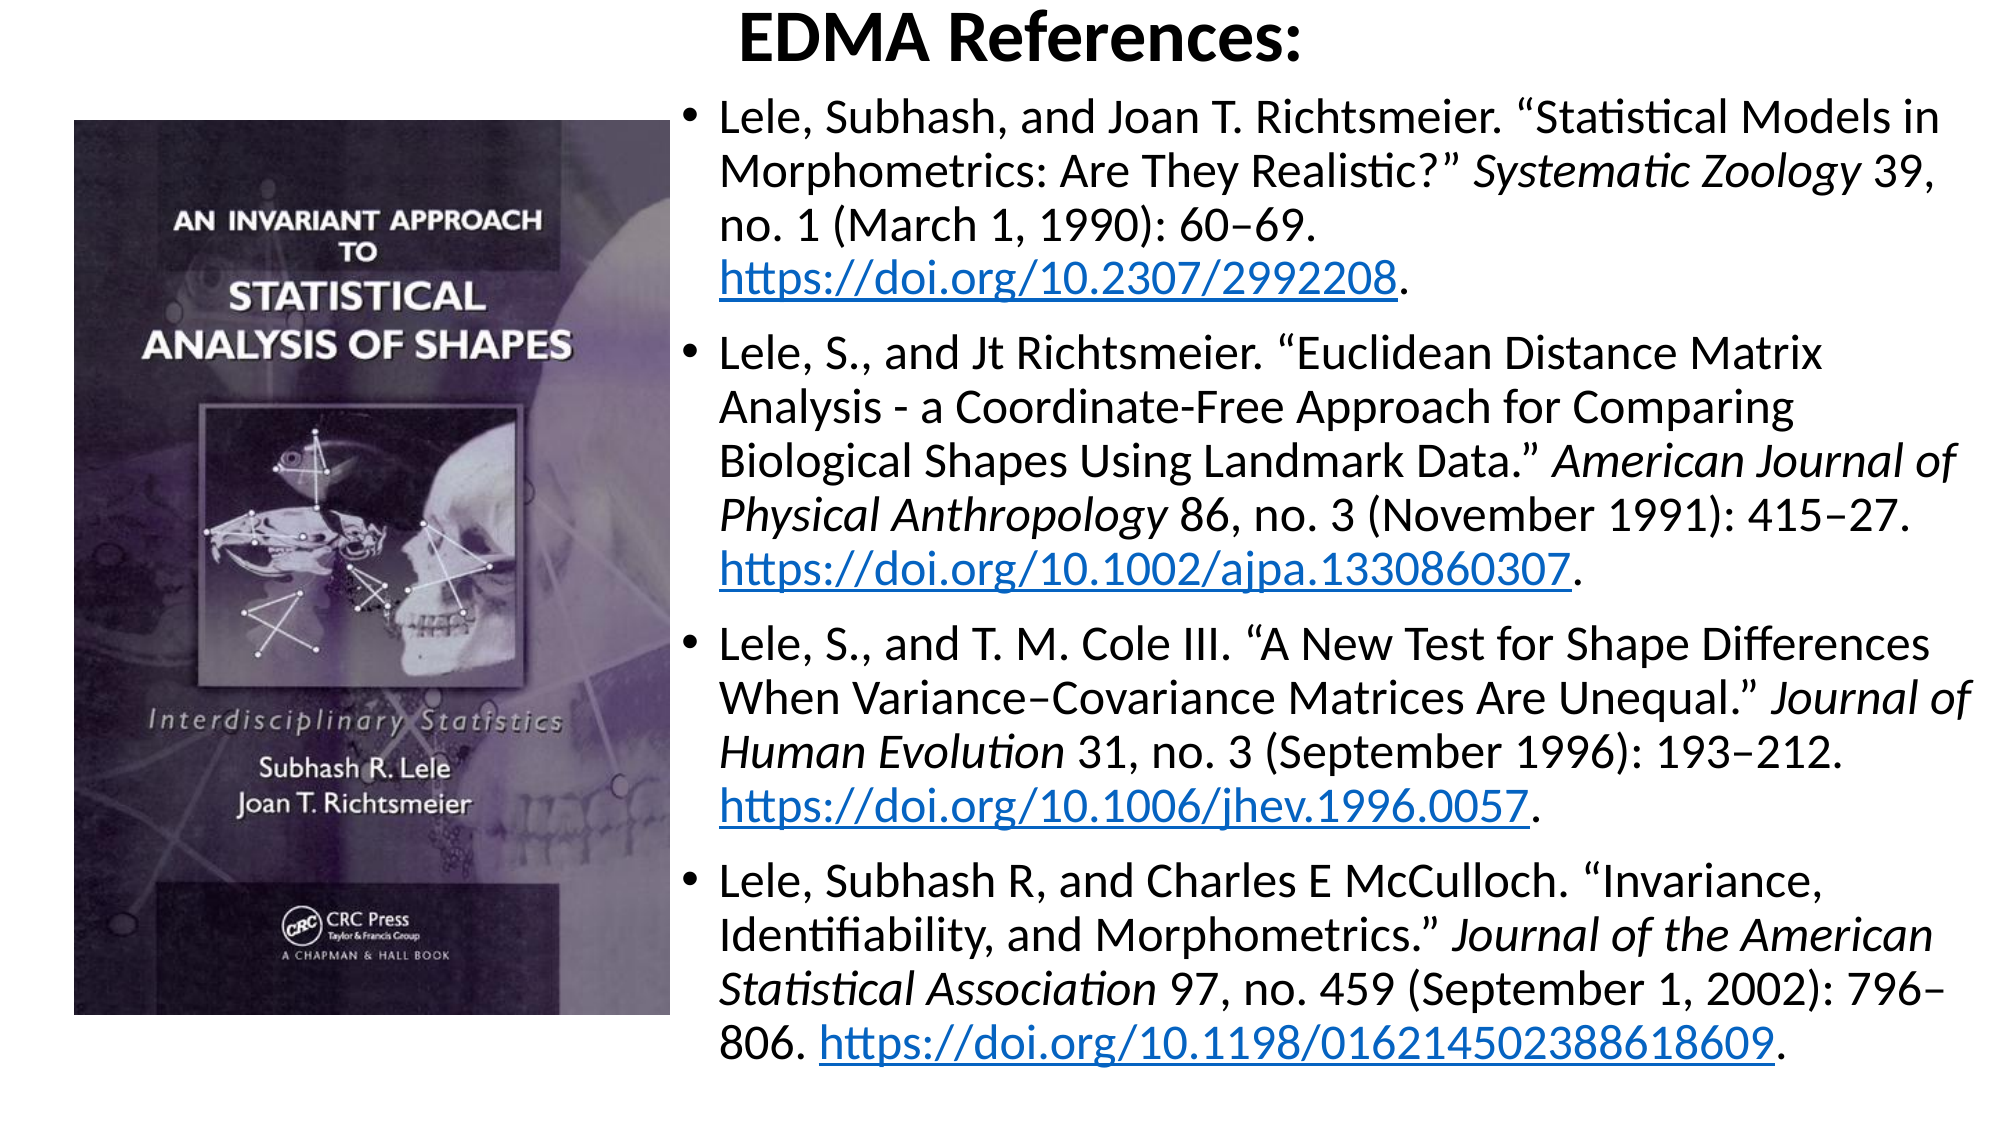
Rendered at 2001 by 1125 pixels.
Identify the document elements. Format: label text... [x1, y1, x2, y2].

title EDMA References: [158, 0, 1884, 83]
list Lele, Subhash, and Joan T. Richtsmeier. “Statistical Models in Morphometrics: Are They Realistic?” Systematic Zoology 39, no. 1 (March 1, 1990): 60–69. https://doi.org/10.2307/2992208. Lele, S., and Jt Richtsmeier. “Euclidean Distance Matrix Analysis - a Coordinate-Free Approach for Comparing Biological Shapes Using Landmark Data.” American Journal of Physical Anthropology 86, no. 3 (November 1991): 415–27. https://doi.org/10.1002/ajpa.1330860307. Lele, S., and T. M. Cole III. “A New Test for Shape Differences When Variance–Covariance Matrices Are Unequal.” Journal of Human Evolution 31, no. 3 (September 1996): 193–212. https://doi.org/10.1006/jhev.1996.0057. Lele, Subhash R, and Charles E McCulloch. “Invariance, Identifiability, and Morphometrics.” Journal of the American Statistical Association 97, no. 459 (September 1, 2002): 796–806. https://doi.org/10.1198/016214502388618609. [666, 82, 2000, 978]
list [74, 120, 670, 1015]
